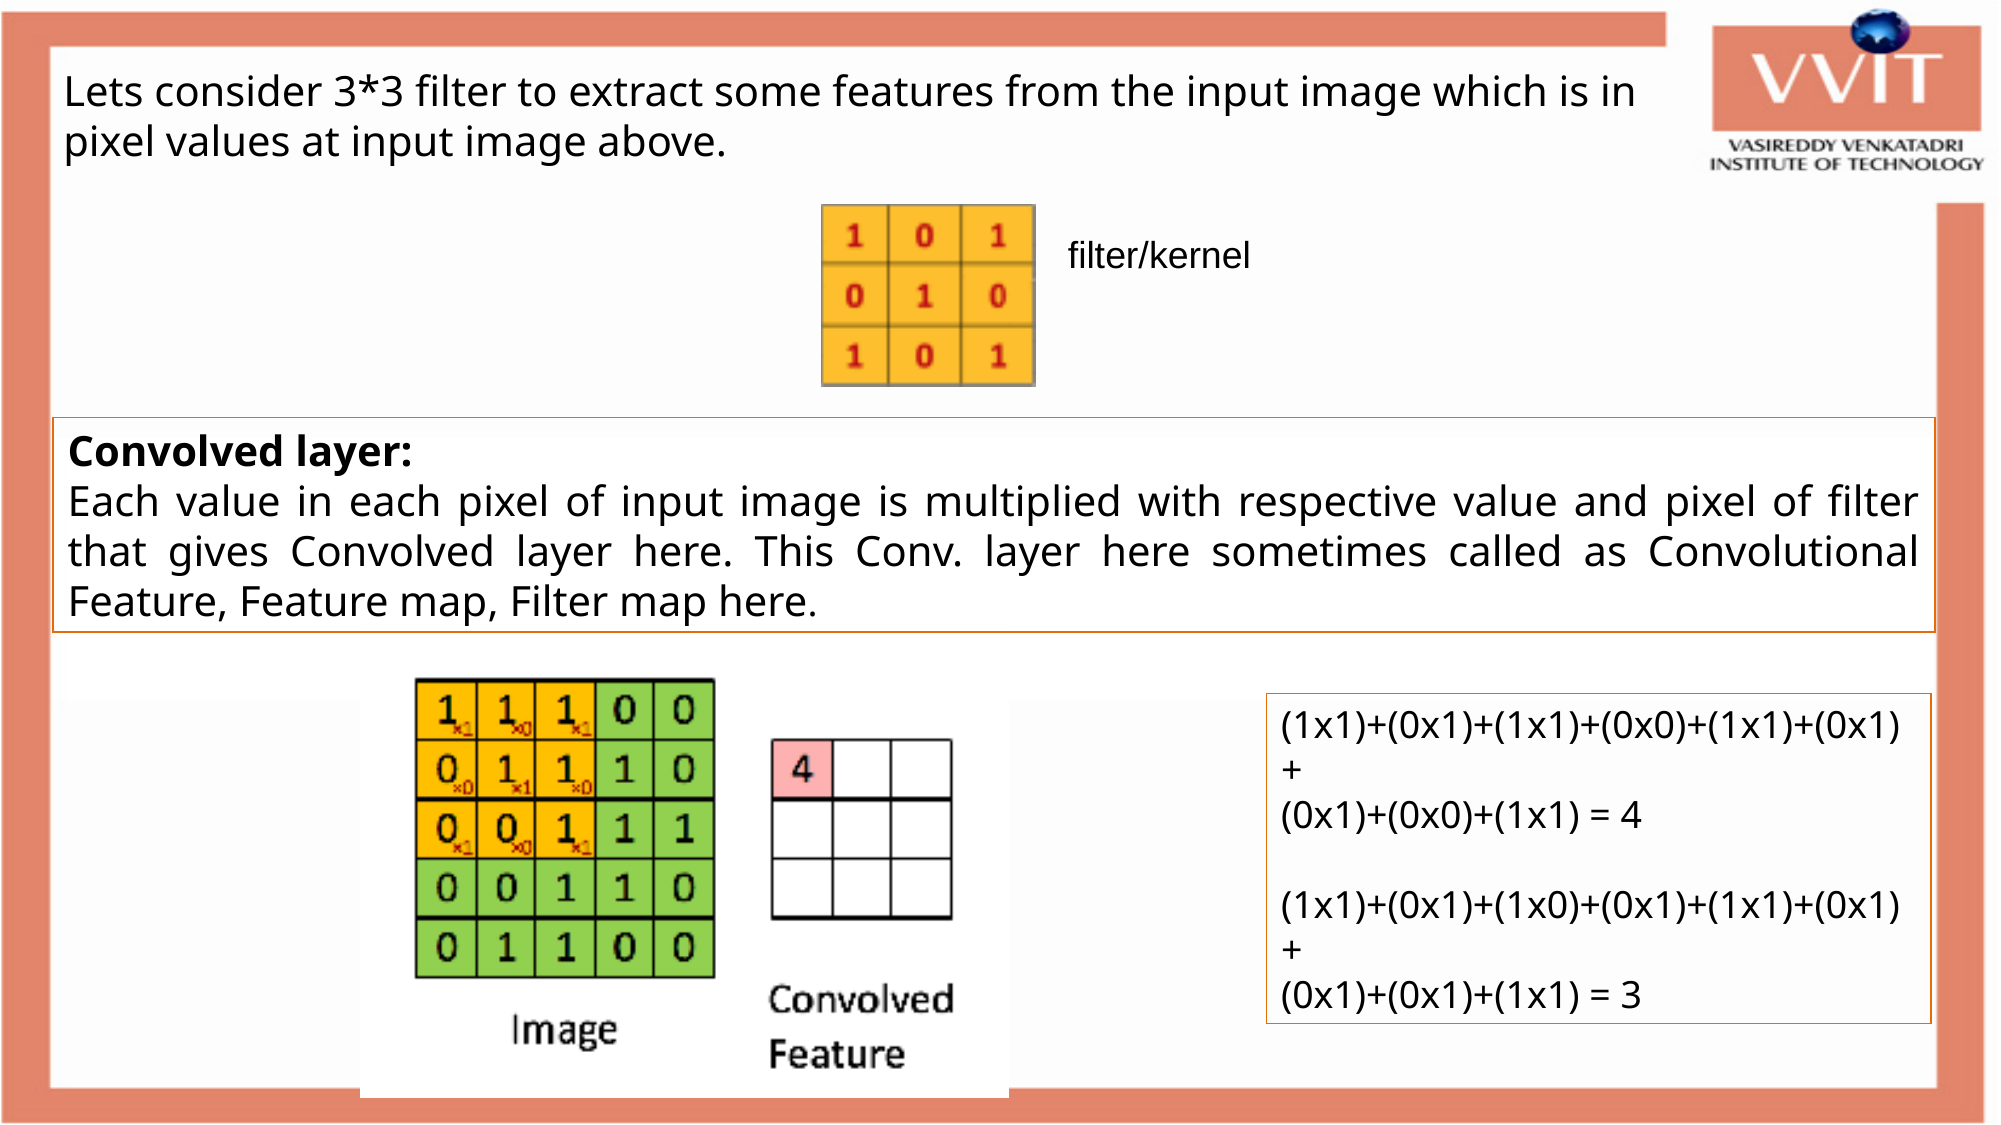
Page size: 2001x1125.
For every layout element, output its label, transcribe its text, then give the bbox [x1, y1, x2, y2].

text_box (1x1)+(0x1)+(1x1)+(0x0)+(1x1)+(0x1)+ (0x1)+(0x0)+(1x1) = 4 (1x1)+(0x1)+(1x0)+(0x1)+(1x1)+(0x1)+ (0x1)+(0x1)+(1x1) = 3 [1266, 693, 1931, 1024]
text_box Lets consider 3*3 filter to extract some features from the input image which is in pixel values at input image above. [48, 56, 1697, 172]
text_box Convolved layer: Each value in each pixel of input image is multiplied with respective value and pixel of filter that gives Convolved layer here. This Conv. layer here sometimes called as Convolutional Feature, Feature map, Filter map here. [52, 417, 1936, 633]
picture [0, 0, 2001, 1125]
text_box filter/kernel [1053, 224, 1266, 284]
